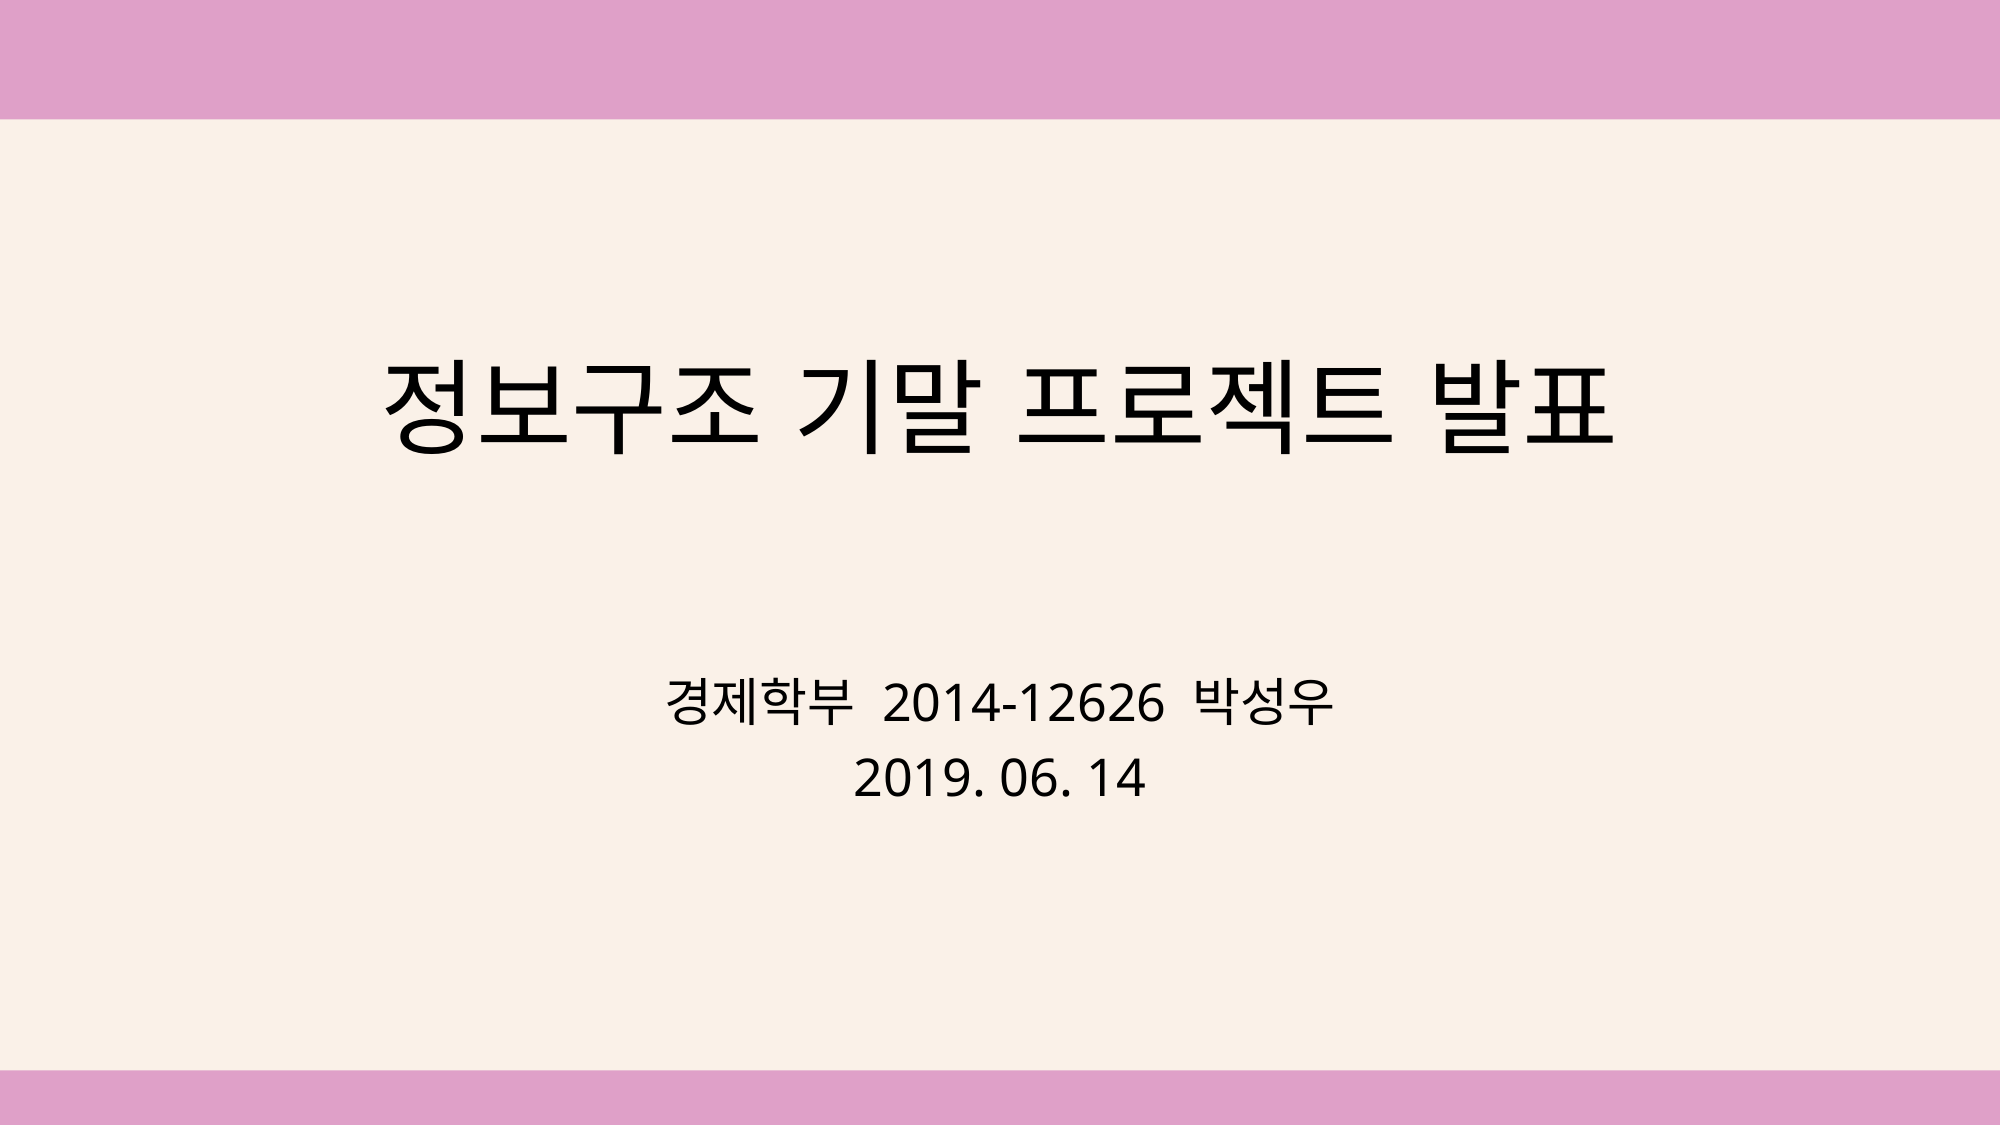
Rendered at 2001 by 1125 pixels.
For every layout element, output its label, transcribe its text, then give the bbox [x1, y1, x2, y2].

text_box 경제학부 2014-12626 박성우 2019. 06. 14 [321, 649, 1679, 815]
text_box 정보구조 기말 프로젝트 발표 [321, 310, 1679, 475]
picture [0, 120, 2000, 1070]
